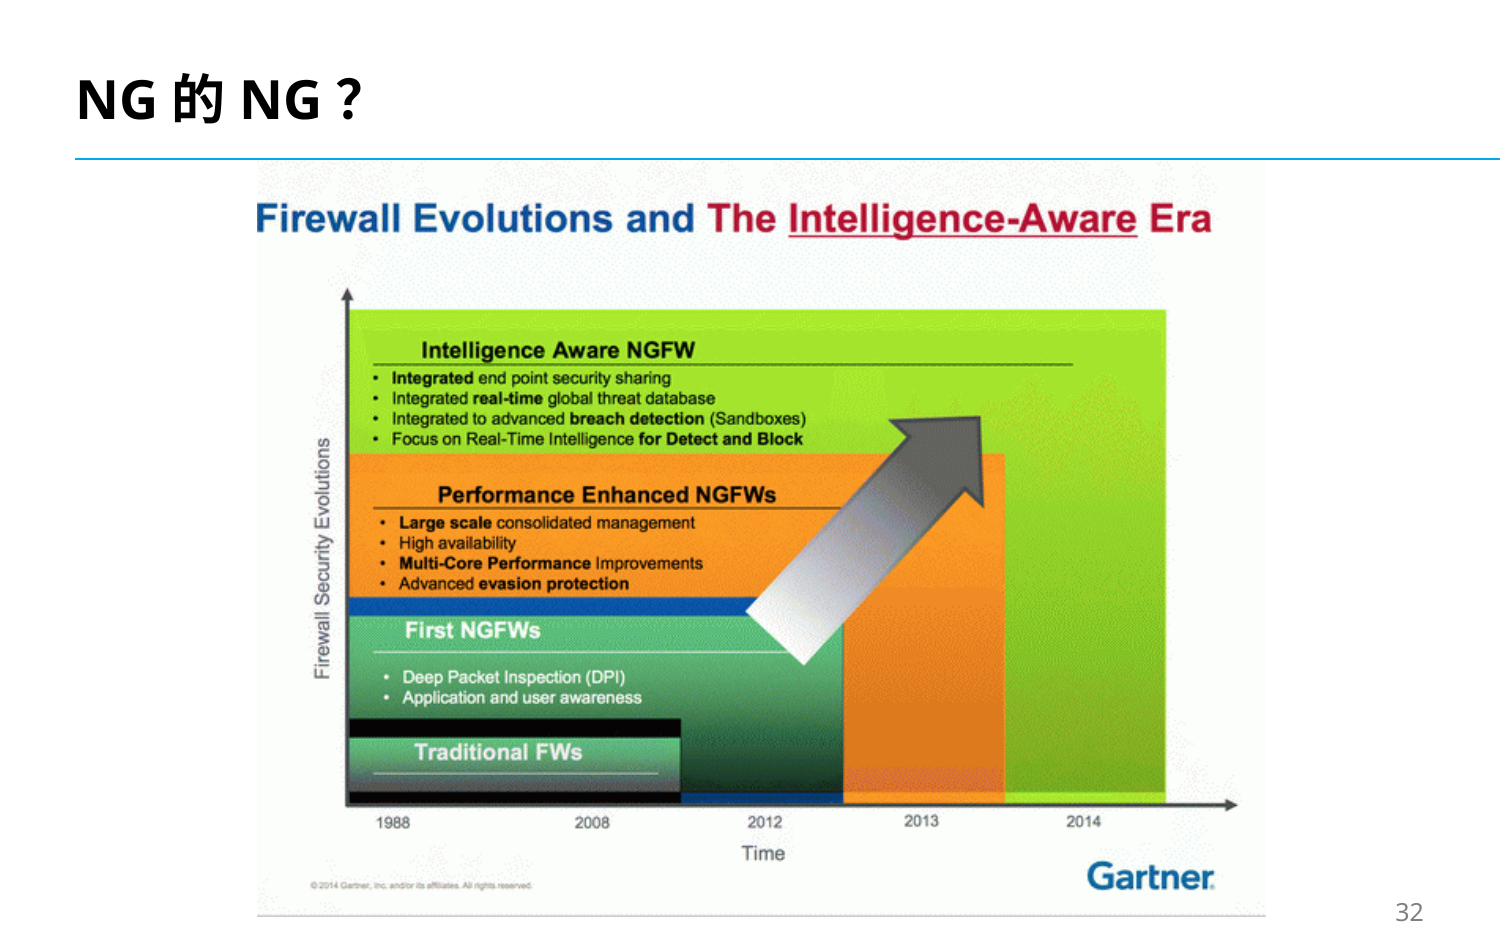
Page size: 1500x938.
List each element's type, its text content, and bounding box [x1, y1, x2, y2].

title NG的NG？ [75, 23, 1422, 131]
picture [257, 161, 1266, 917]
